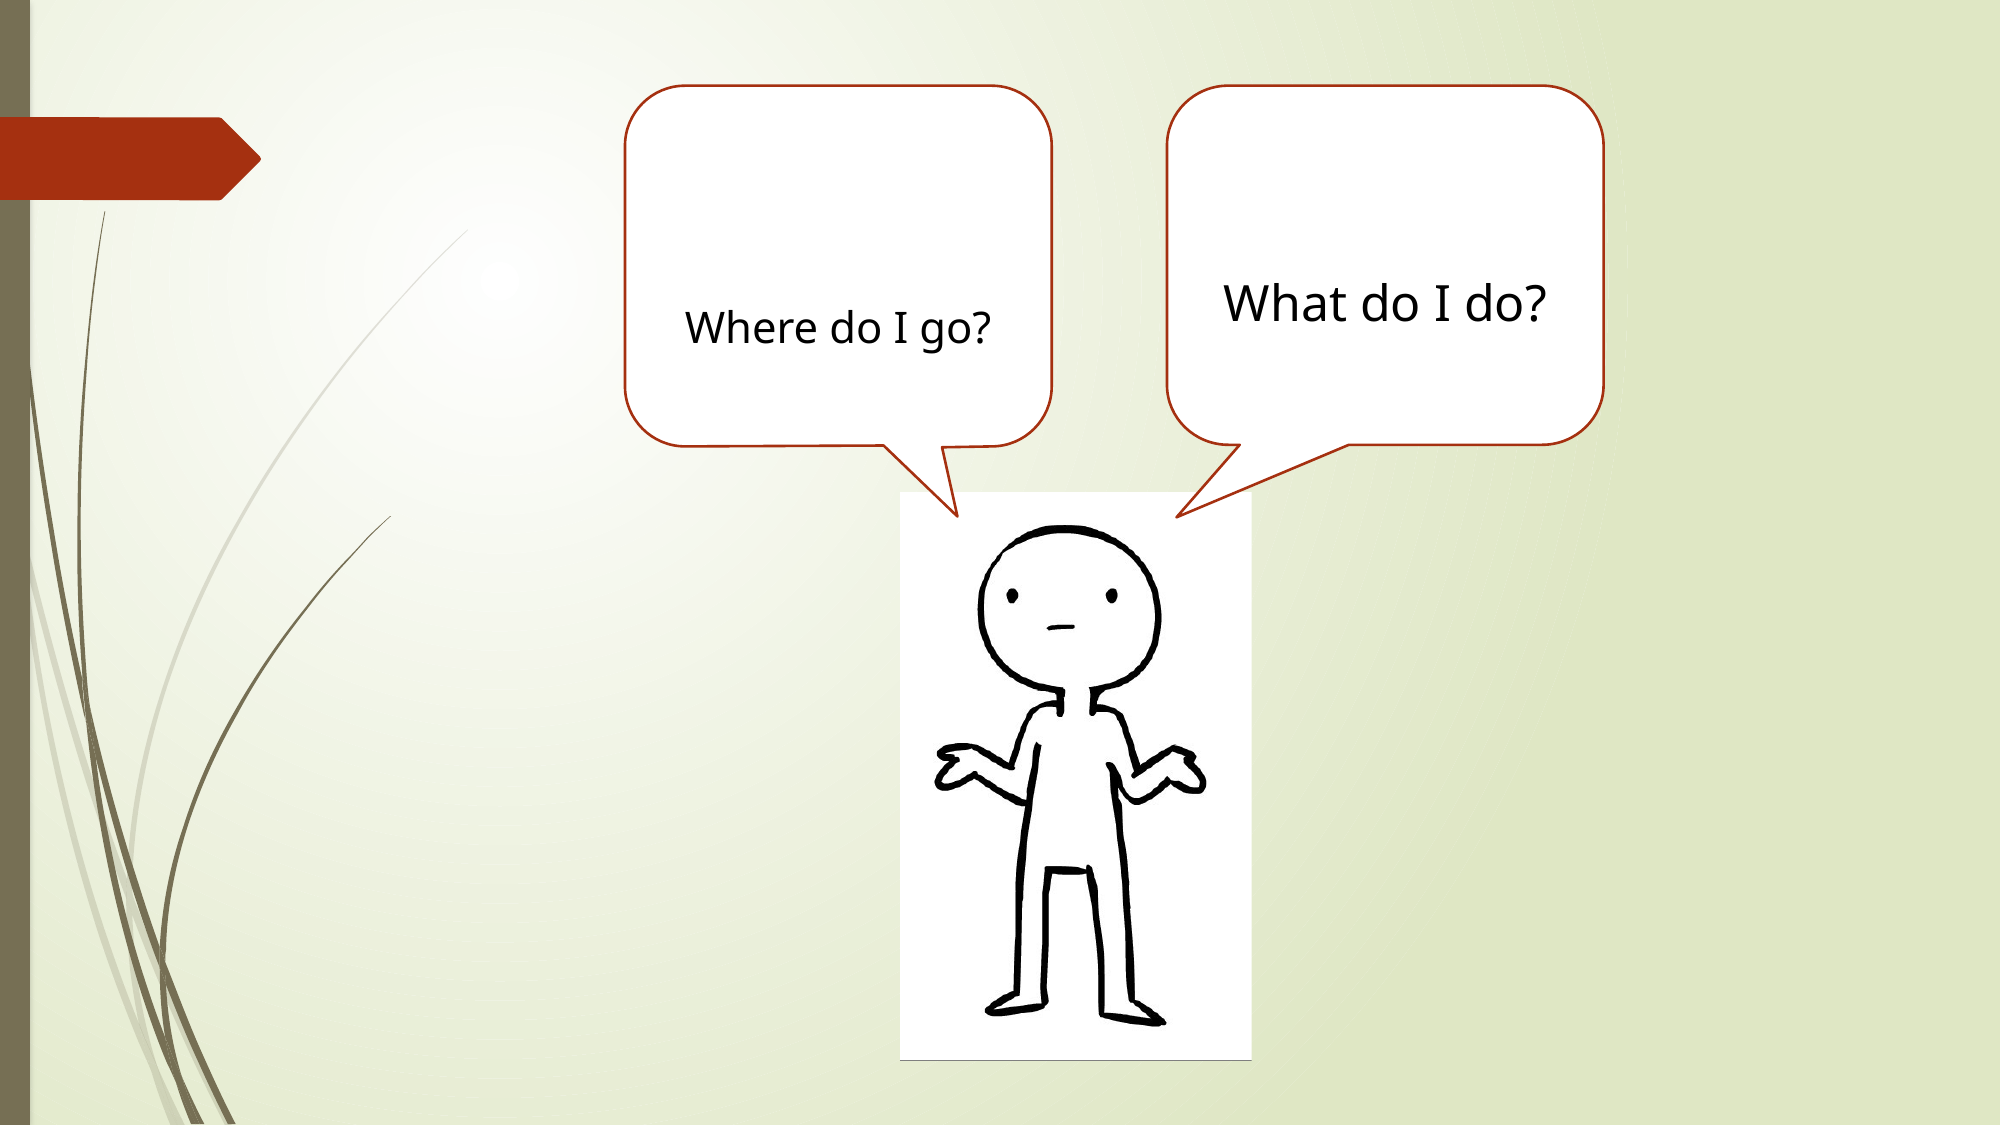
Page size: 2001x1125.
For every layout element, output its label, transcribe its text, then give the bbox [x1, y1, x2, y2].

text_box What do I do? [1165, 84, 1605, 491]
text_box Where do I go? [623, 84, 1054, 491]
picture [899, 492, 1252, 1061]
